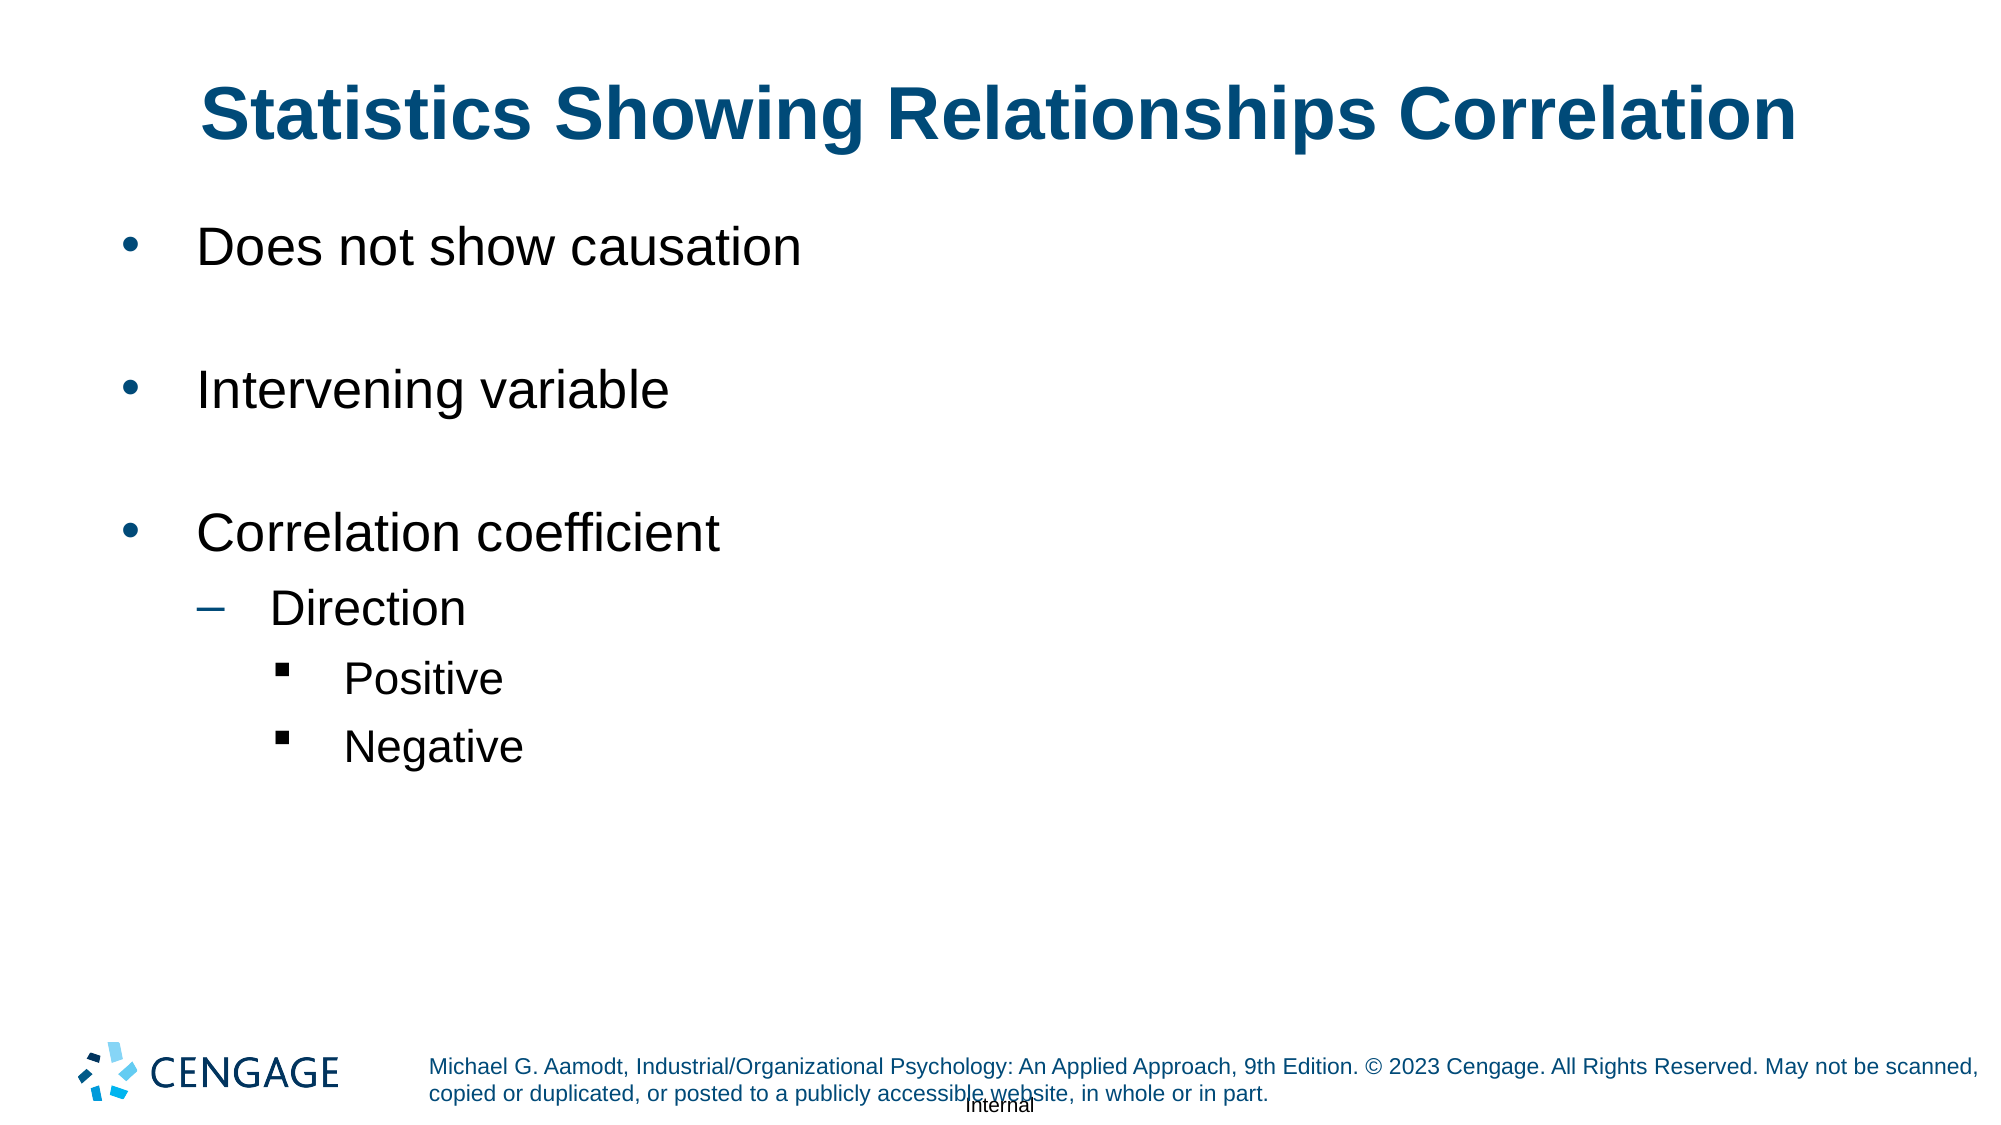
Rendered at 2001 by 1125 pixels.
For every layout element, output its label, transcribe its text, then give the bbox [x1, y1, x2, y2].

picture [78, 1042, 338, 1101]
title Statistics Showing Relationships Correlation [137, 34, 1863, 196]
list Does not show causation Intervening variable Correlation coefficient Direction Positive Negative [121, 211, 1880, 1000]
